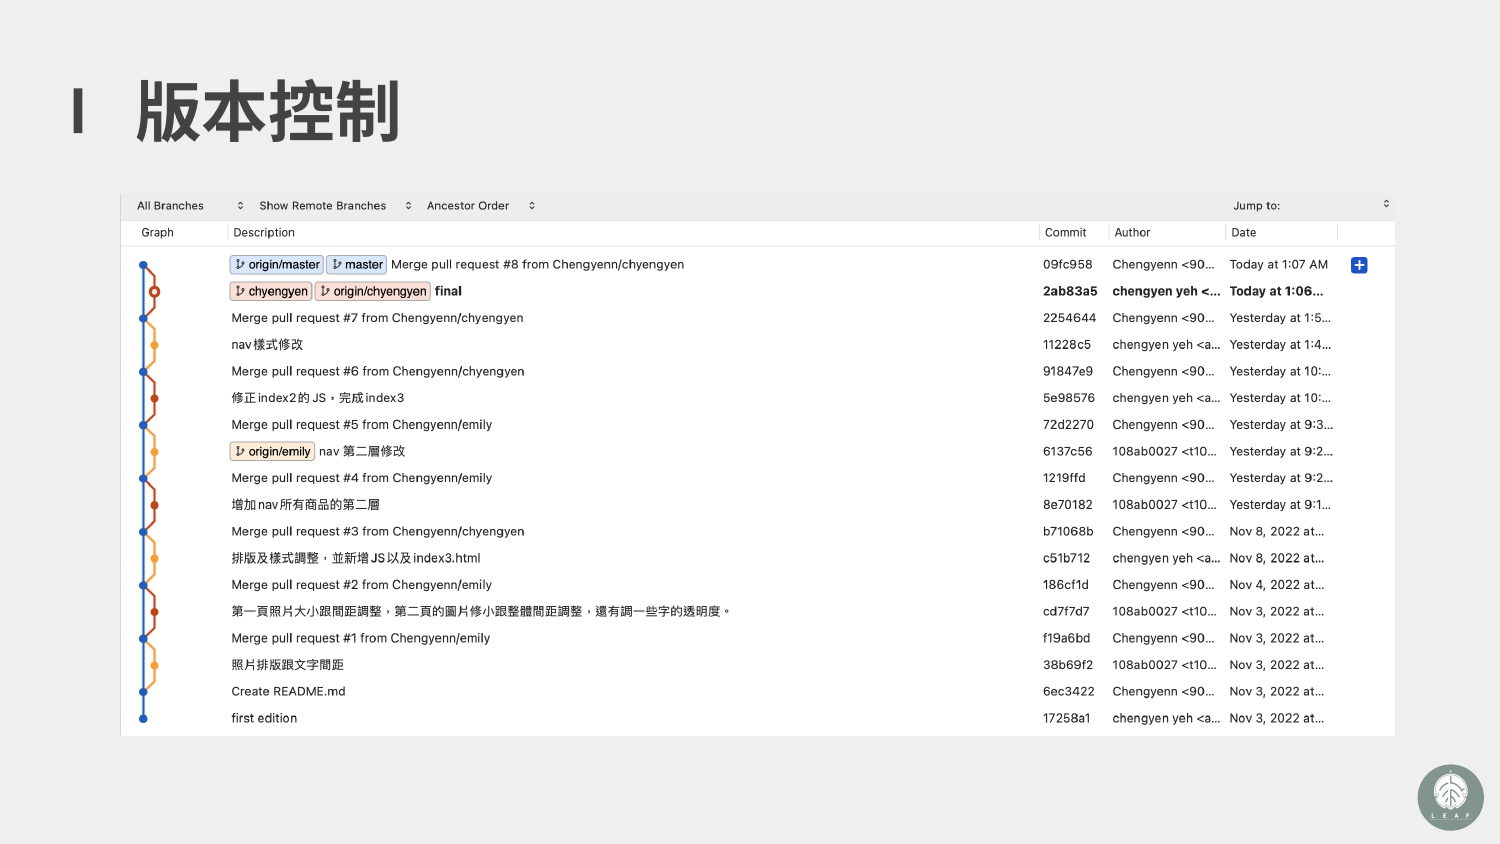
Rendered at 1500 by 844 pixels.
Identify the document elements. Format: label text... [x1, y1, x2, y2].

picture [1417, 764, 1484, 831]
picture [119, 194, 1396, 736]
text_box 版本控制 [120, 72, 879, 148]
